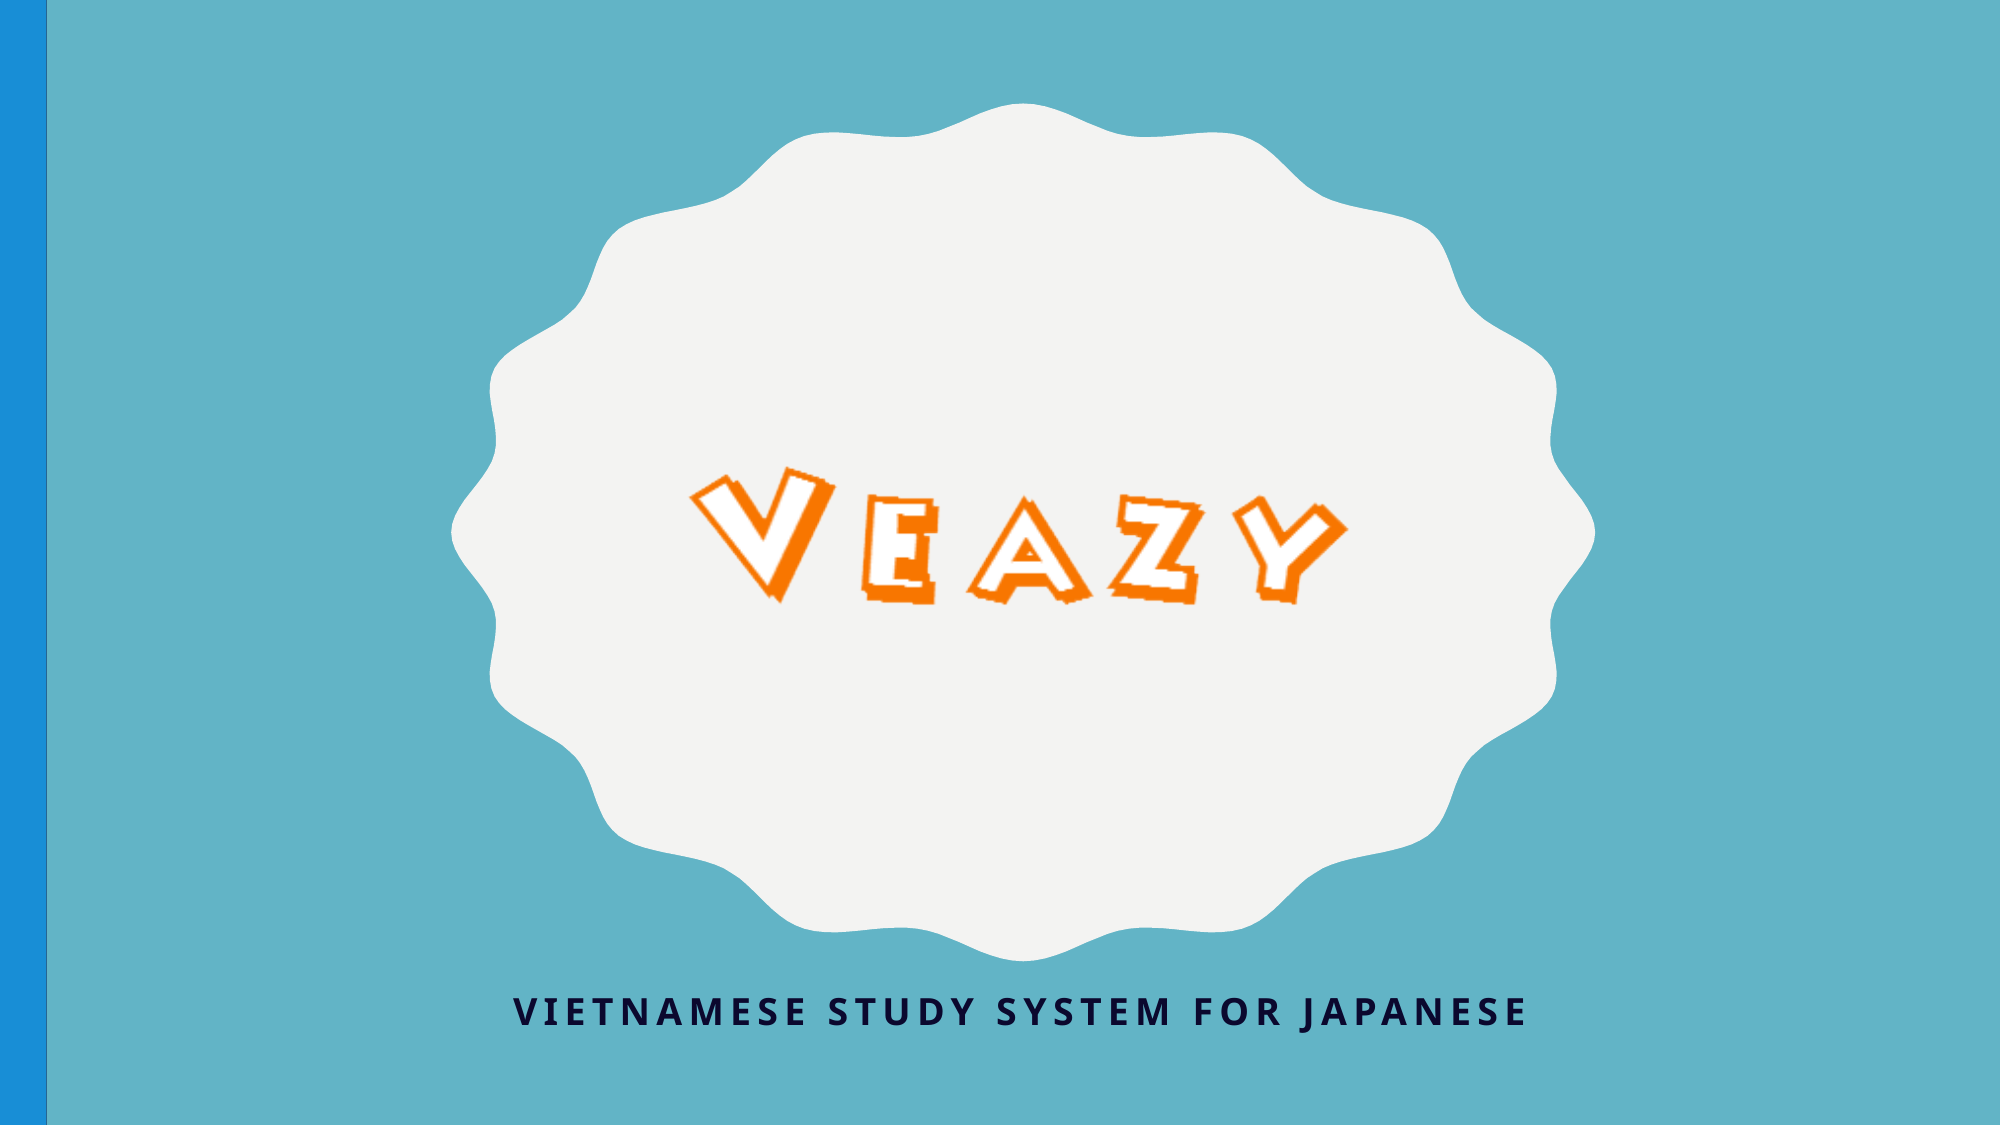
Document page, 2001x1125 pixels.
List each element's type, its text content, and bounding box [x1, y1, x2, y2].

subtitle VIETNAMESE STUDY SYStem for japanese [437, 980, 1603, 1103]
picture [662, 437, 1373, 657]
text_box [0, 0, 47, 1125]
